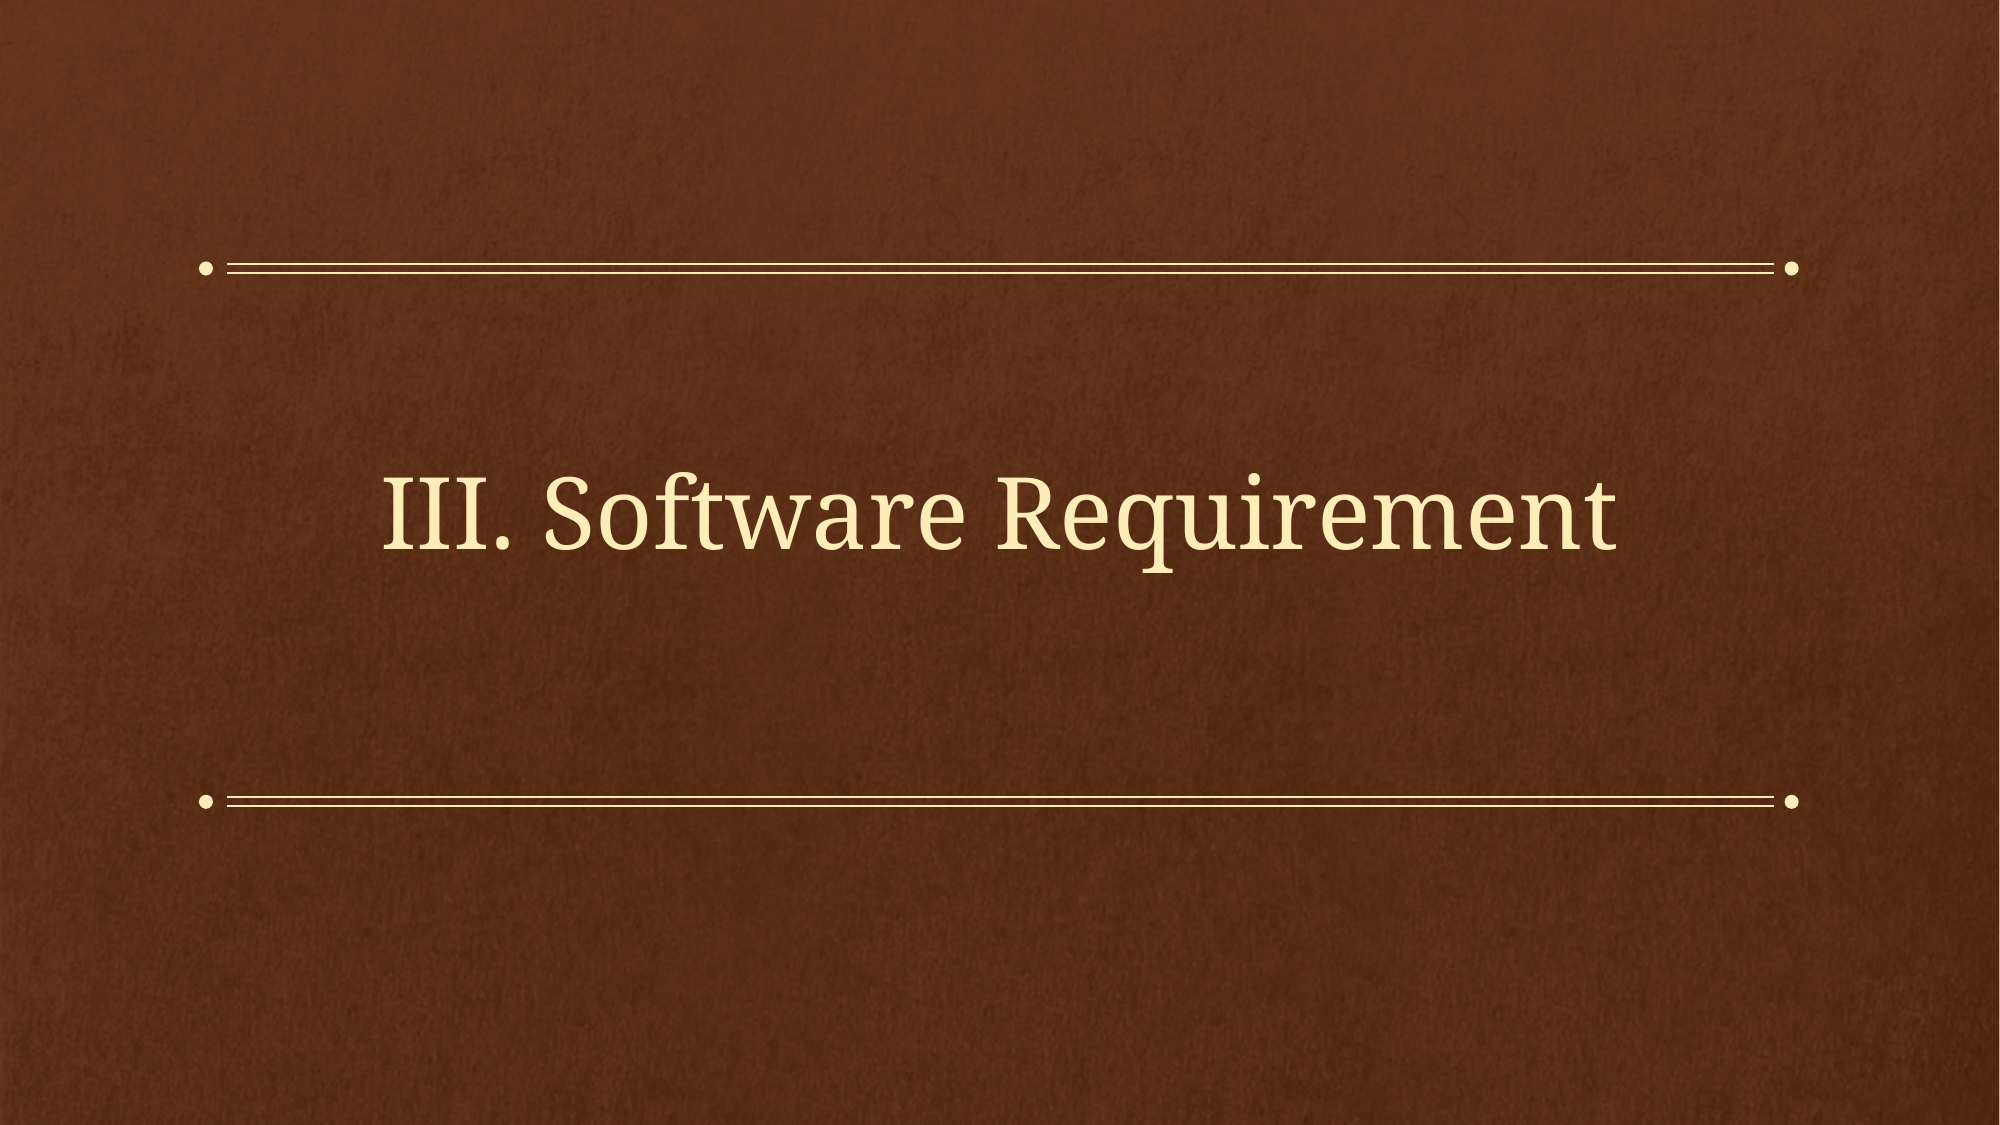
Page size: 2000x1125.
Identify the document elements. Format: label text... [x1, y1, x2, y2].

title III. Software Requirement [225, 312, 1774, 580]
